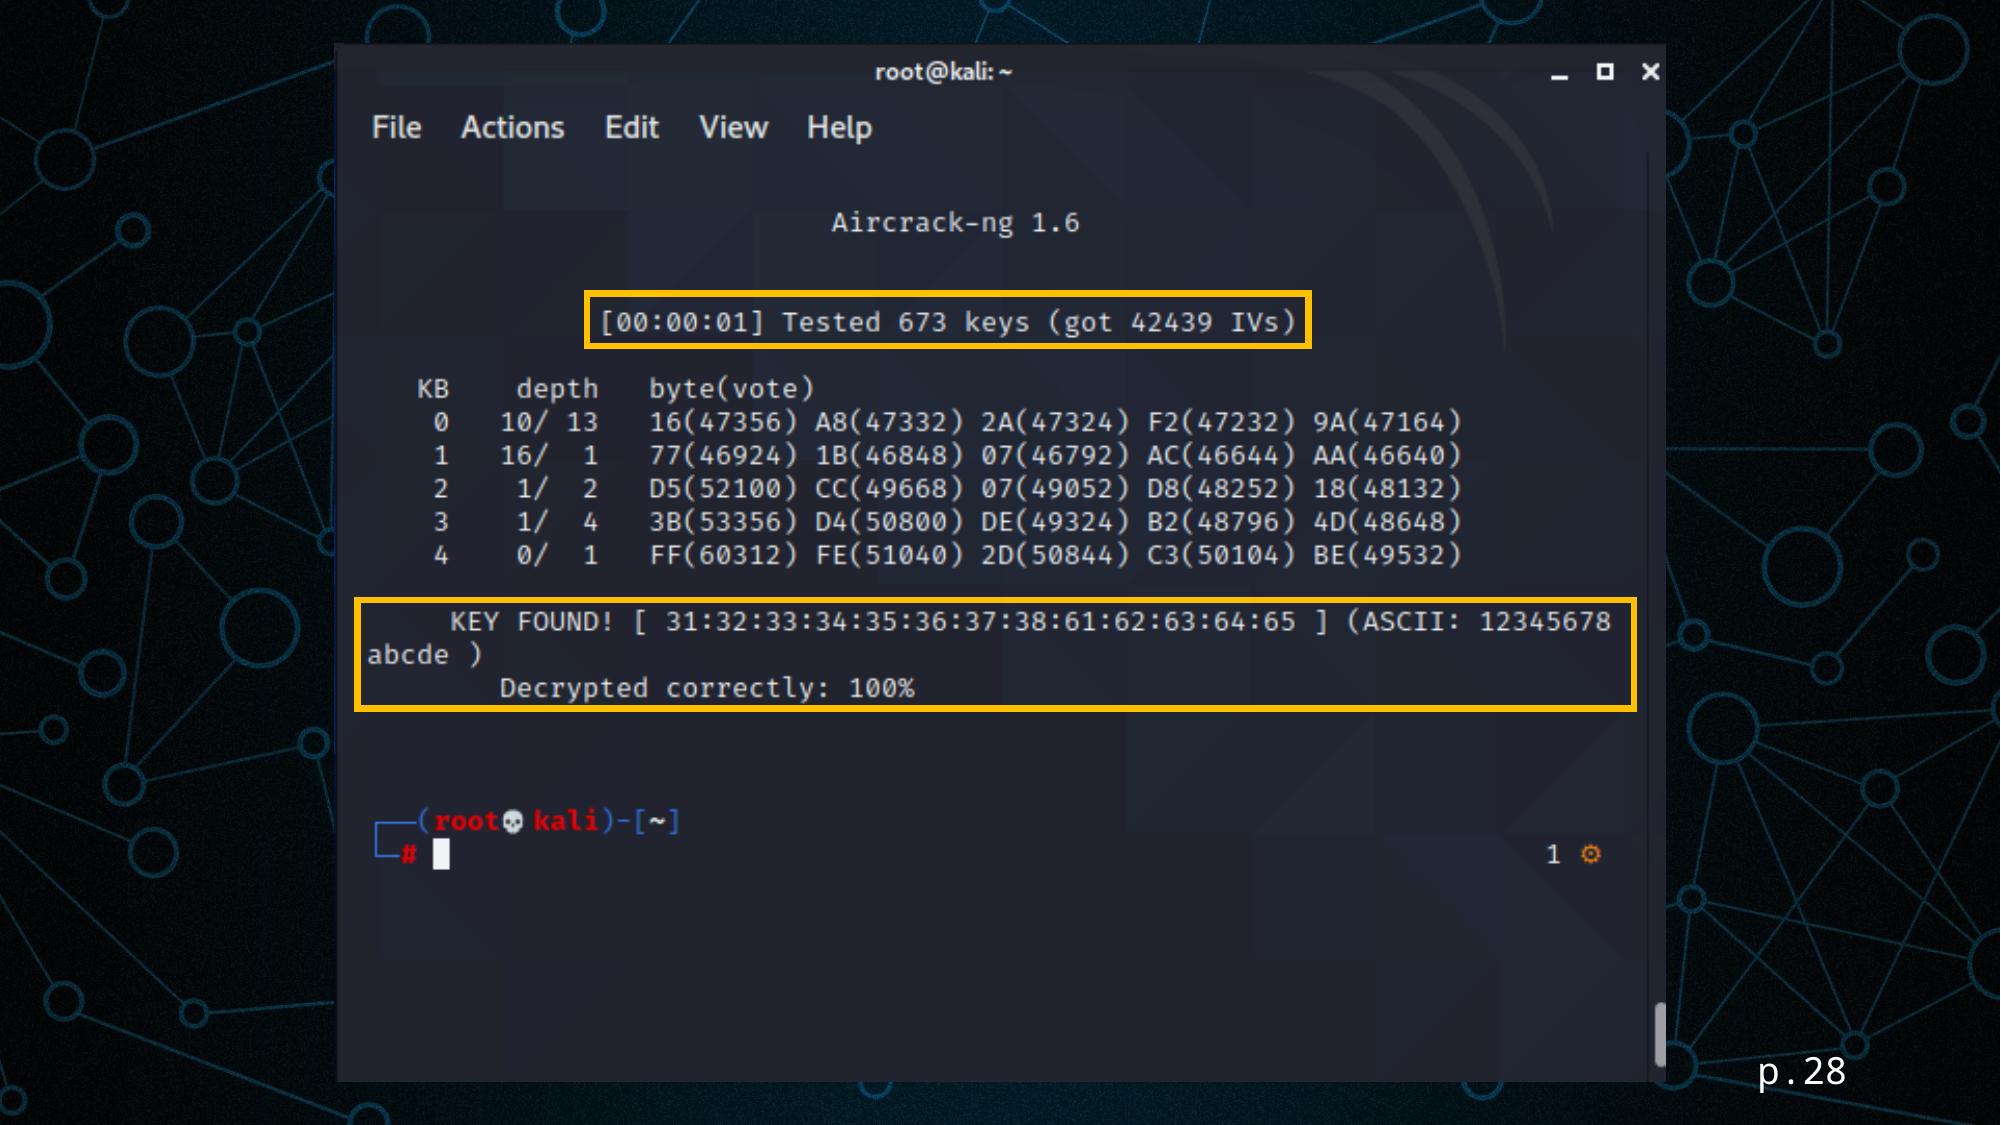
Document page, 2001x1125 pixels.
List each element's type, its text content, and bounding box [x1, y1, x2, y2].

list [334, 43, 1666, 1082]
picture [0, 0, 2000, 1125]
slide_number p.28 [1412, 1042, 1863, 1103]
